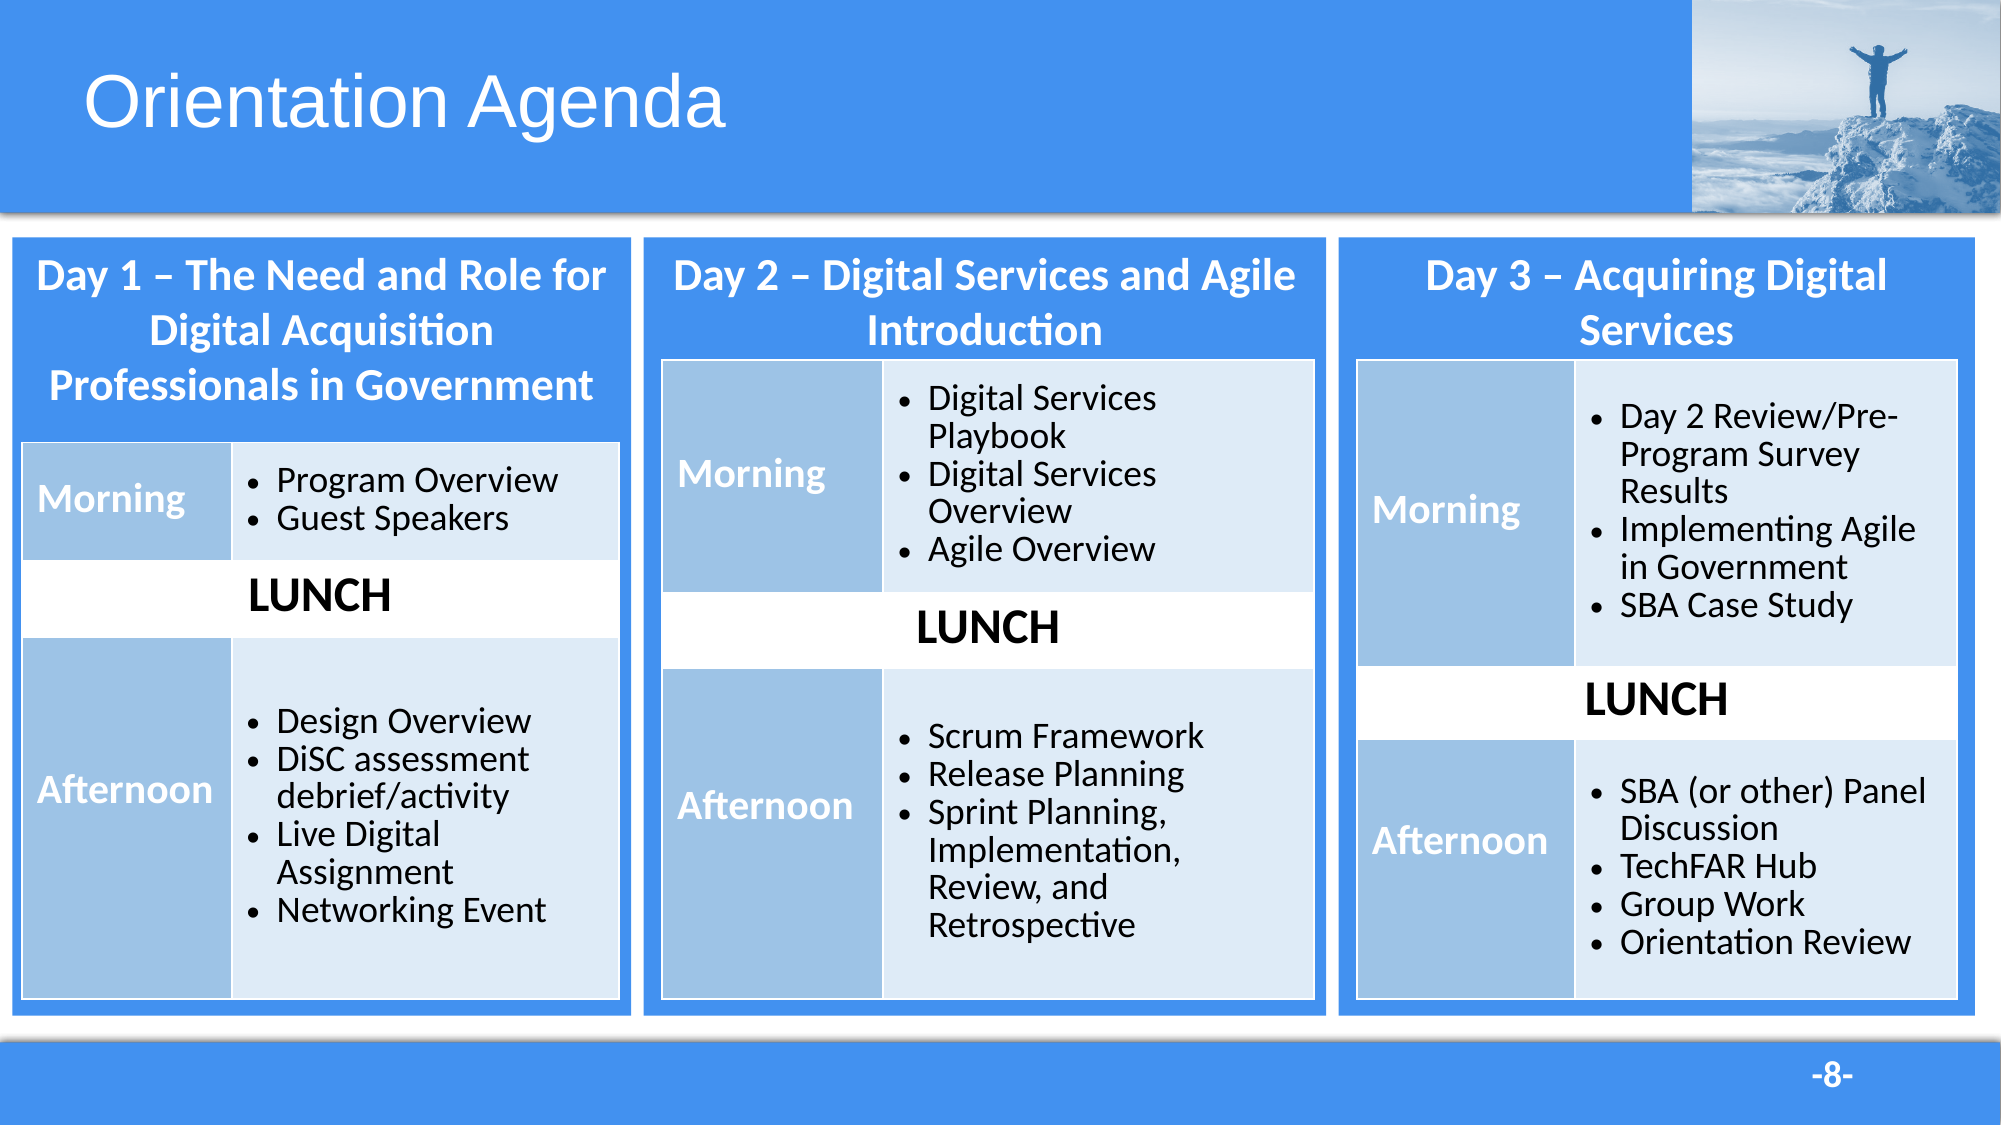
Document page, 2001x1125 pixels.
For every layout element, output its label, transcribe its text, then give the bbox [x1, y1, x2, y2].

table_header Morning [23, 443, 231, 560]
table_cell LUNCH [23, 562, 618, 636]
text_box Day 3 – Acquiring Digital Services [1338, 236, 1976, 1017]
table_cell Design Overview DiSC assessment debrief/activity Live Digital Assignment Networking Event [233, 638, 618, 998]
text_box Day 1 – The Need and Role for Digital Acquisition Professionals in Government [11, 236, 632, 1017]
title Orientation Agenda [68, 0, 1932, 212]
table_header Morning [663, 361, 882, 592]
table_cell Scrum Framework Release Planning Sprint Planning, Implementation, Review, and Retrospective [884, 669, 1313, 998]
table_cell LUNCH [1358, 667, 1956, 738]
table_cell SBA (or other) Panel Discussion TechFAR Hub Group Work Orientation Review [1576, 740, 1956, 998]
table_cell Afternoon [1358, 740, 1574, 998]
table_cell Afternoon [23, 638, 231, 998]
table_header Digital Services Playbook Digital Services Overview Agile Overview [884, 361, 1313, 592]
text_box Day 2 – Digital Services and Agile Introduction [643, 236, 1327, 1017]
table_header Morning [1358, 361, 1574, 666]
table_header Program Overview Guest Speakers [233, 443, 618, 560]
table_cell LUNCH [663, 594, 1313, 667]
table_header Day 2 Review/Pre-Program Survey Results Implementing Agile in Government SBA Case Study [1576, 361, 1956, 666]
table_cell Afternoon [663, 669, 882, 998]
